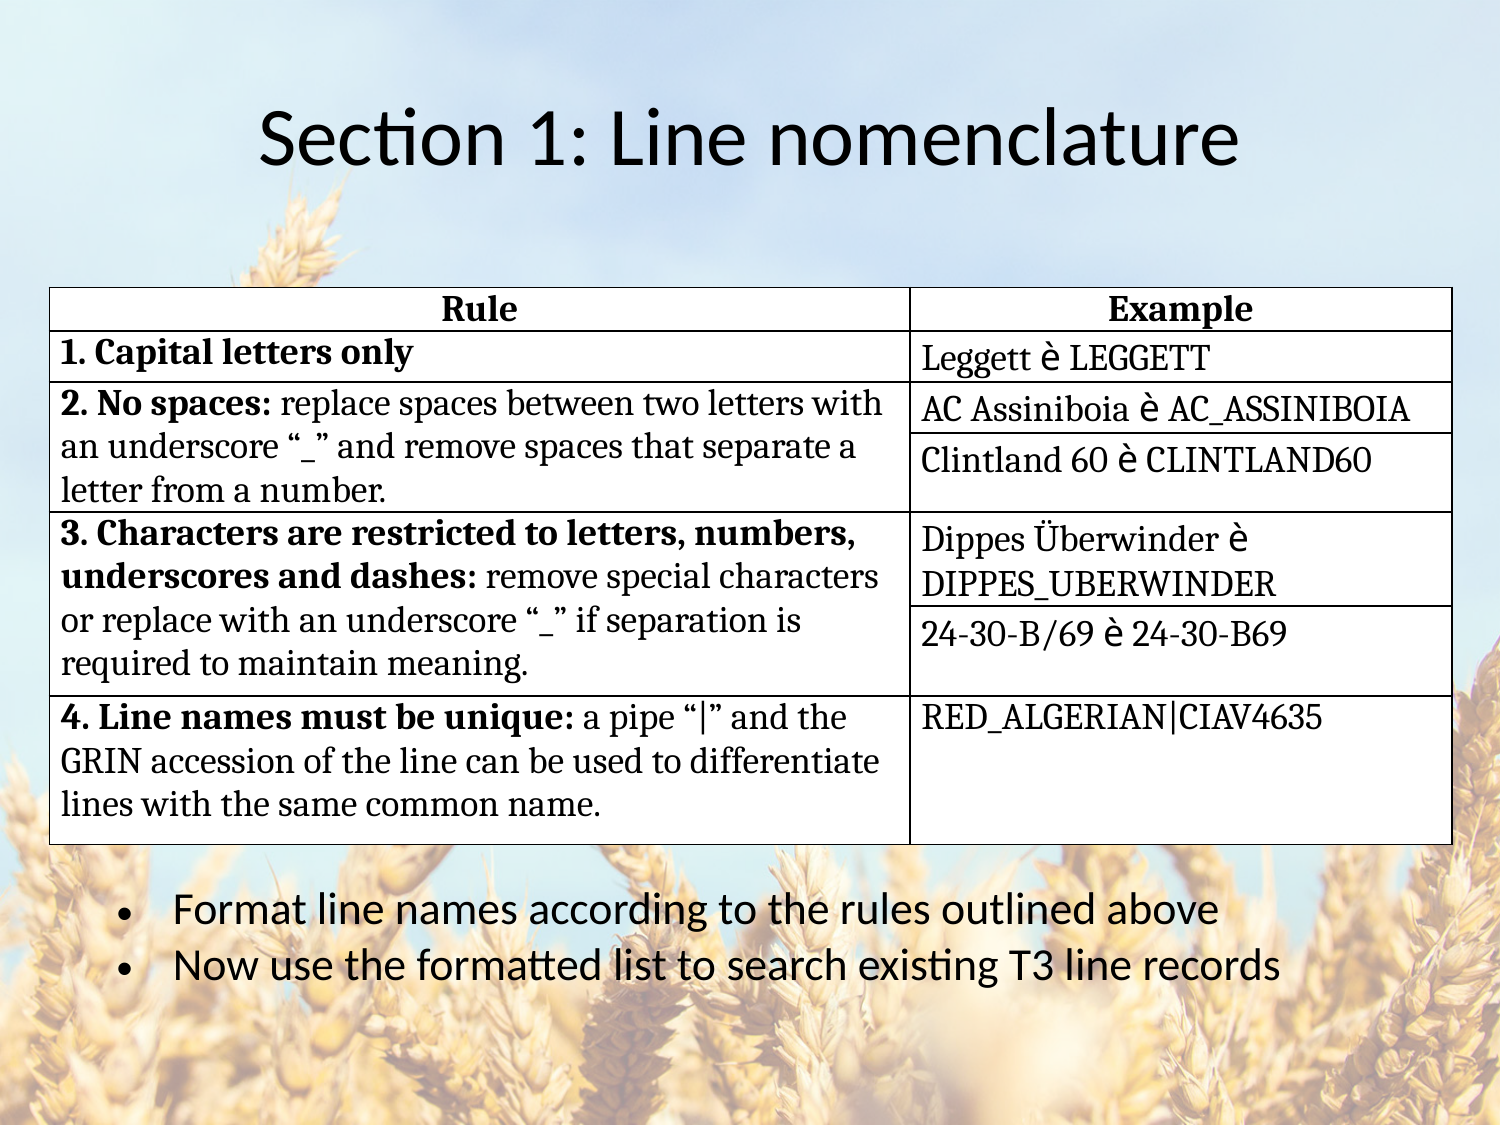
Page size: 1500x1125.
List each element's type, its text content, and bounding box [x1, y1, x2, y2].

table_header Rule [50, 288, 909, 330]
table_cell 2. No spaces: replace spaces between two letters with an underscore “_” and remove spaces that separate a letter from a number. [50, 383, 909, 511]
table_cell 3. Characters are restricted to letters, numbers, underscores and dashes: remove special characters or replace with an underscore “_” if separation is required to maintain meaning. [50, 513, 909, 695]
table_cell RED_ALGERIAN|CIAV4635 [911, 697, 1451, 844]
table_cell 4. Line names must be unique: a pipe “|” and the GRIN accession of the line can be used to differentiate lines with the same common name. [50, 697, 909, 844]
table_cell Clintland 60 è CLINTLAND60 [911, 434, 1451, 511]
table_cell AC Assiniboia è AC_ASSINIBOIA [911, 383, 1451, 432]
table_cell 24-30-B/69 è 24-30-B69 [911, 607, 1451, 695]
title Section 1: Line nomenclature [75, 38, 1425, 226]
table_cell 1. Capital letters only [50, 332, 909, 381]
table_cell Dippes Überwinder è DIPPES_UBERWINDER [911, 513, 1451, 605]
table_header Example [911, 288, 1451, 330]
list Format line names according to the rules outlined above Now use the formatted list to search existing T3 line records [101, 883, 1398, 1071]
table_cell Leggett è LEGGETT [911, 332, 1451, 381]
